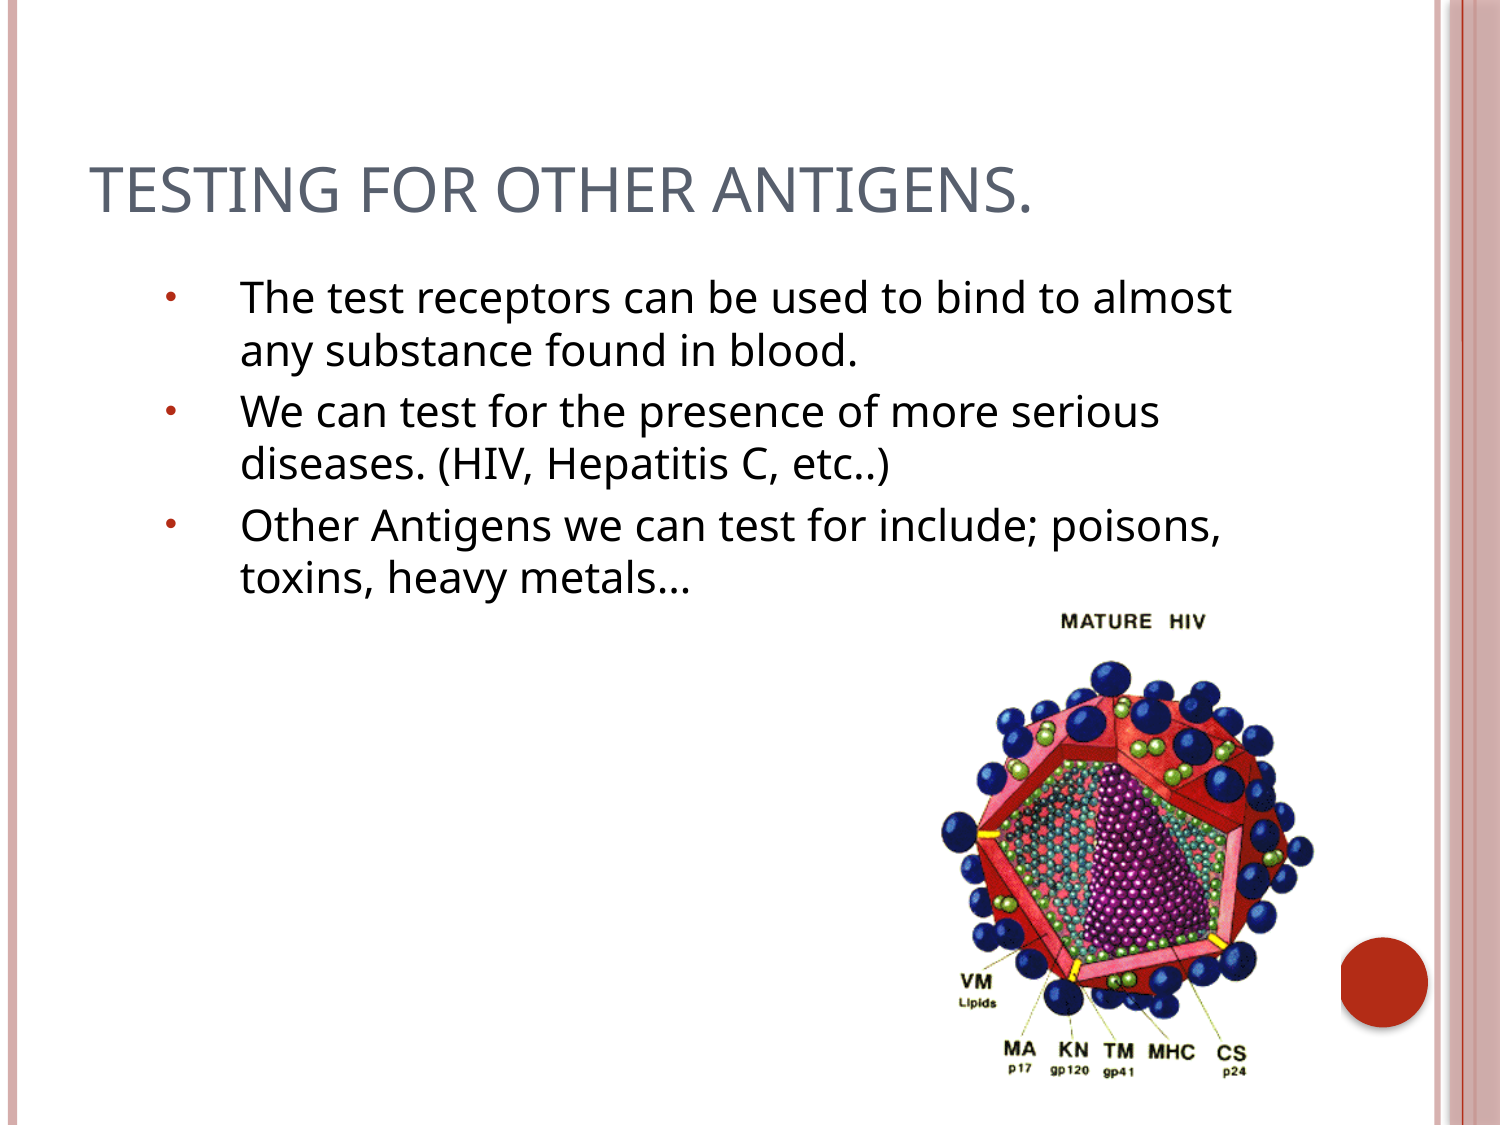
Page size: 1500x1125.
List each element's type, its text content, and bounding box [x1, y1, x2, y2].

picture [899, 579, 1341, 1125]
list The test receptors can be used to bind to almost any substance found in blood. We can test for the presence of more serious diseases. (HIV, Hepatitis C, etc..) Other Antigens we can test for include; poisons, toxins, heavy metals… [75, 262, 1300, 1062]
title Testing for other Antigens. [75, 45, 1300, 233]
